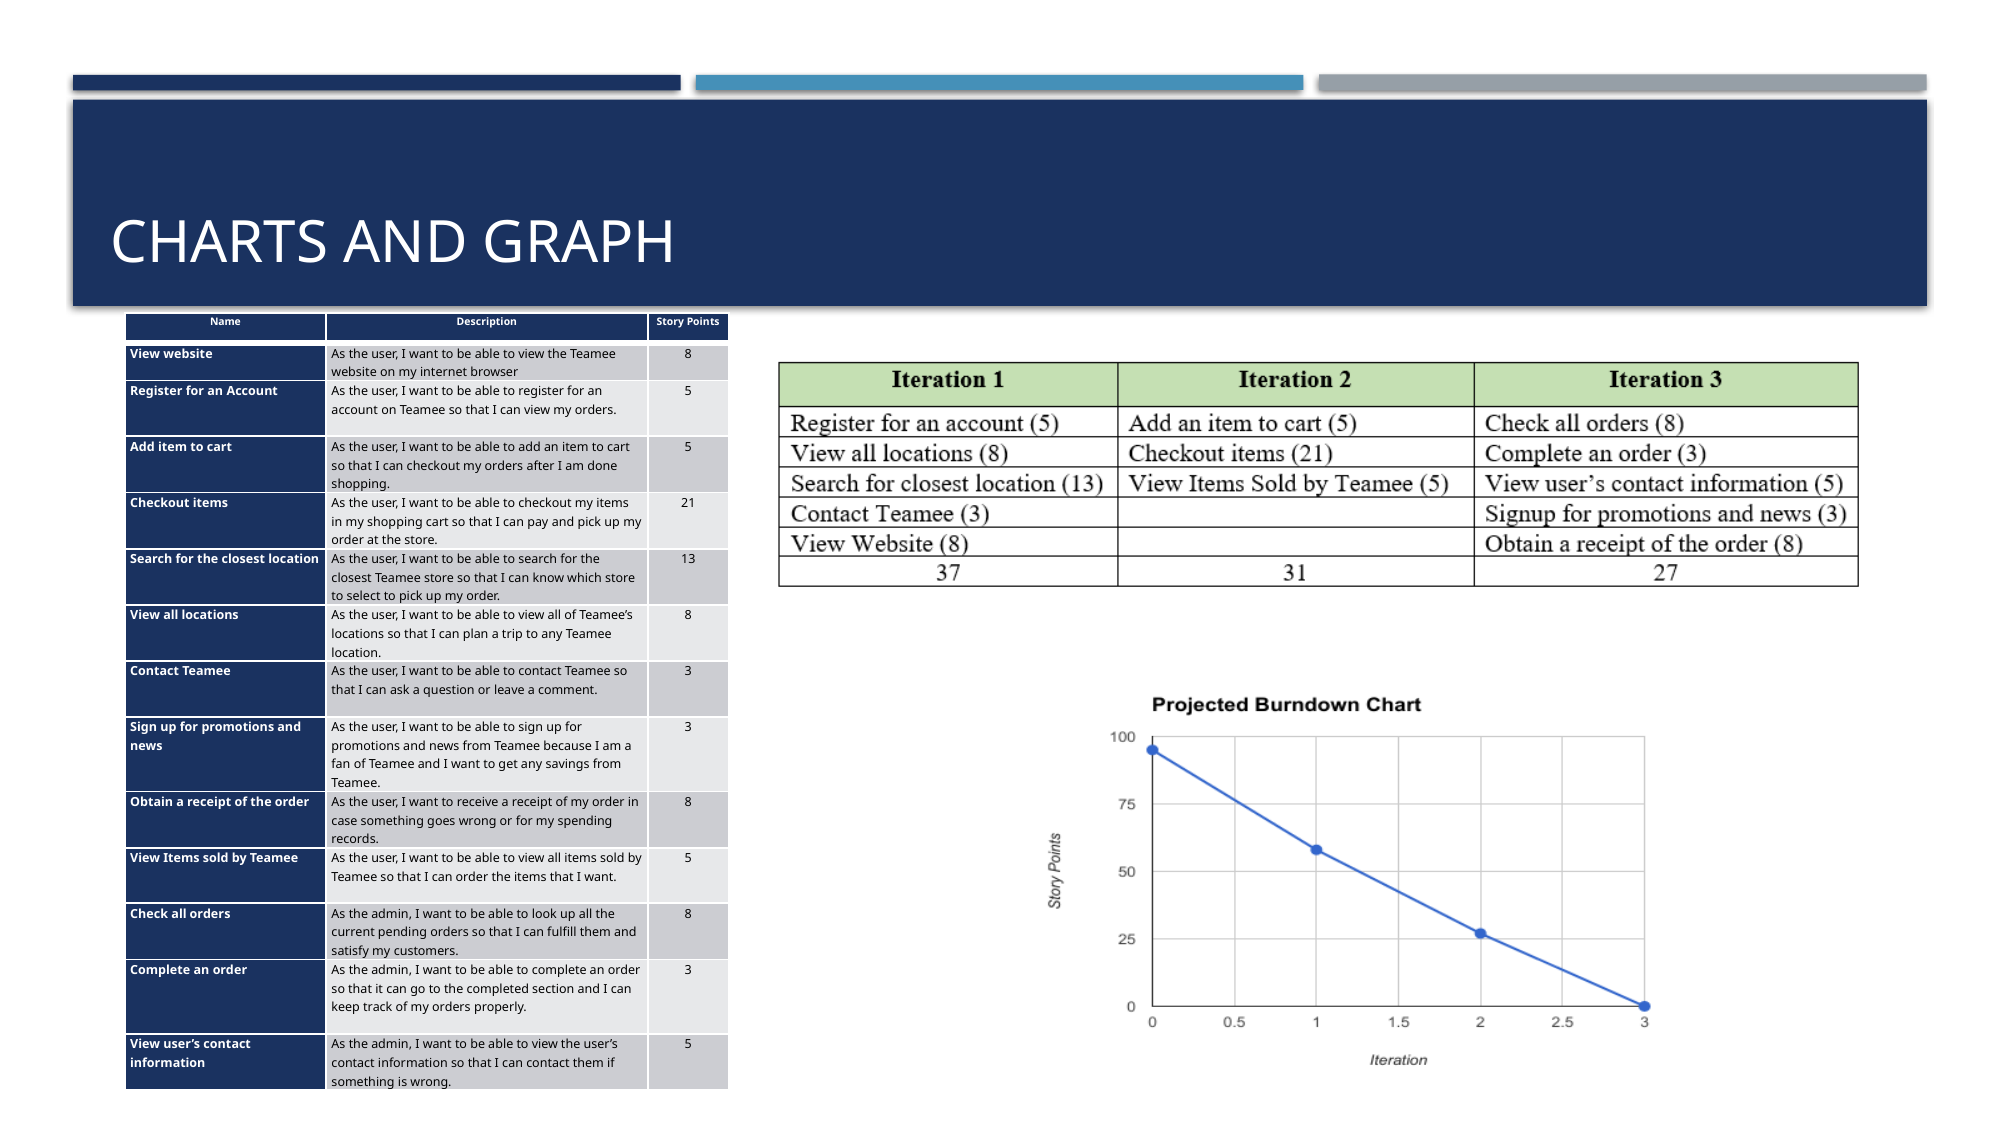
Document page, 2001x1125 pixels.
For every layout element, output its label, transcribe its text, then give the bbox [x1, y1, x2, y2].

table_cell As the admin, I want to be able to look up all the current pending orders so that I can fulfill them and satisfy my customers. [327, 904, 647, 959]
table_cell Complete an order [126, 960, 325, 1033]
table_cell Checkout items [126, 493, 325, 548]
table_cell 5 [649, 1035, 728, 1089]
table_cell As the user, I want to be able to add an item to cart so that I can checkout my orders after I am done shopping. [327, 437, 647, 492]
table_cell 8 [649, 904, 728, 959]
table_cell As the admin, I want to be able to view the user’s contact information so that I can contact them if something is wrong. [327, 1035, 647, 1089]
table_header Description [327, 314, 647, 340]
table_cell As the user, I want to be able to checkout my items in my shopping cart so that I can pay and pick up my order at the store. [327, 493, 647, 548]
title Charts and Graph [95, 119, 1905, 282]
table_cell Add item to cart [126, 437, 325, 492]
table_cell As the user, I want to be able to sign up for promotions and news from Teamee because I am a fan of Teamee and I want to get any savings from Teamee. [327, 718, 647, 791]
table_cell As the user, I want to be able to view all items sold by Teamee so that I can order the items that I want. [327, 849, 647, 902]
table_cell View Items sold by Teamee [126, 849, 325, 902]
table_cell Check all orders [126, 904, 325, 959]
table_cell Obtain a receipt of the order [126, 792, 325, 847]
picture [999, 651, 1797, 1091]
table_cell 13 [649, 550, 728, 604]
table_cell View website [126, 346, 325, 380]
table_cell 5 [649, 849, 728, 902]
table_cell 3 [649, 960, 728, 1033]
table_cell Sign up for promotions and news [126, 718, 325, 791]
table_cell 5 [649, 437, 728, 492]
table_cell 21 [649, 493, 728, 548]
table_cell As the user, I want to receive a receipt of my order in case something goes wrong or for my spending records. [327, 792, 647, 847]
table_cell As the user, I want to be able to contact Teamee so that I can ask a question or leave a comment. [327, 662, 647, 716]
table_cell 8 [649, 346, 728, 380]
table_cell As the user, I want to be able to register for an account on Teamee so that I can view my orders. [327, 381, 647, 435]
table_header Name [126, 314, 325, 340]
table_header Story Points [649, 314, 728, 340]
table_cell As the user, I want to be able to search for the closest Teamee store so that I can know which store to select to pick up my order. [327, 550, 647, 604]
table_cell 5 [649, 381, 728, 435]
table_cell View user’s contact information [126, 1035, 325, 1089]
table_cell Contact Teamee [126, 662, 325, 716]
table_cell View all locations [126, 606, 325, 660]
table_cell As the admin, I want to be able to complete an order so that it can go to the completed section and I can keep track of my orders properly. [327, 960, 647, 1033]
table_cell As the user, I want to be able to view all of Teamee’s locations so that I can plan a trip to any Teamee location. [327, 606, 647, 660]
table_cell 3 [649, 718, 728, 791]
table_cell Register for an Account [126, 381, 325, 435]
table_cell 3 [649, 662, 728, 716]
table_cell As the user, I want to be able to view the Teamee website on my internet browser [327, 346, 647, 380]
table_cell 8 [649, 792, 728, 847]
table_cell 8 [649, 606, 728, 660]
table_cell Search for the closest location [126, 550, 325, 604]
picture [755, 342, 1870, 592]
